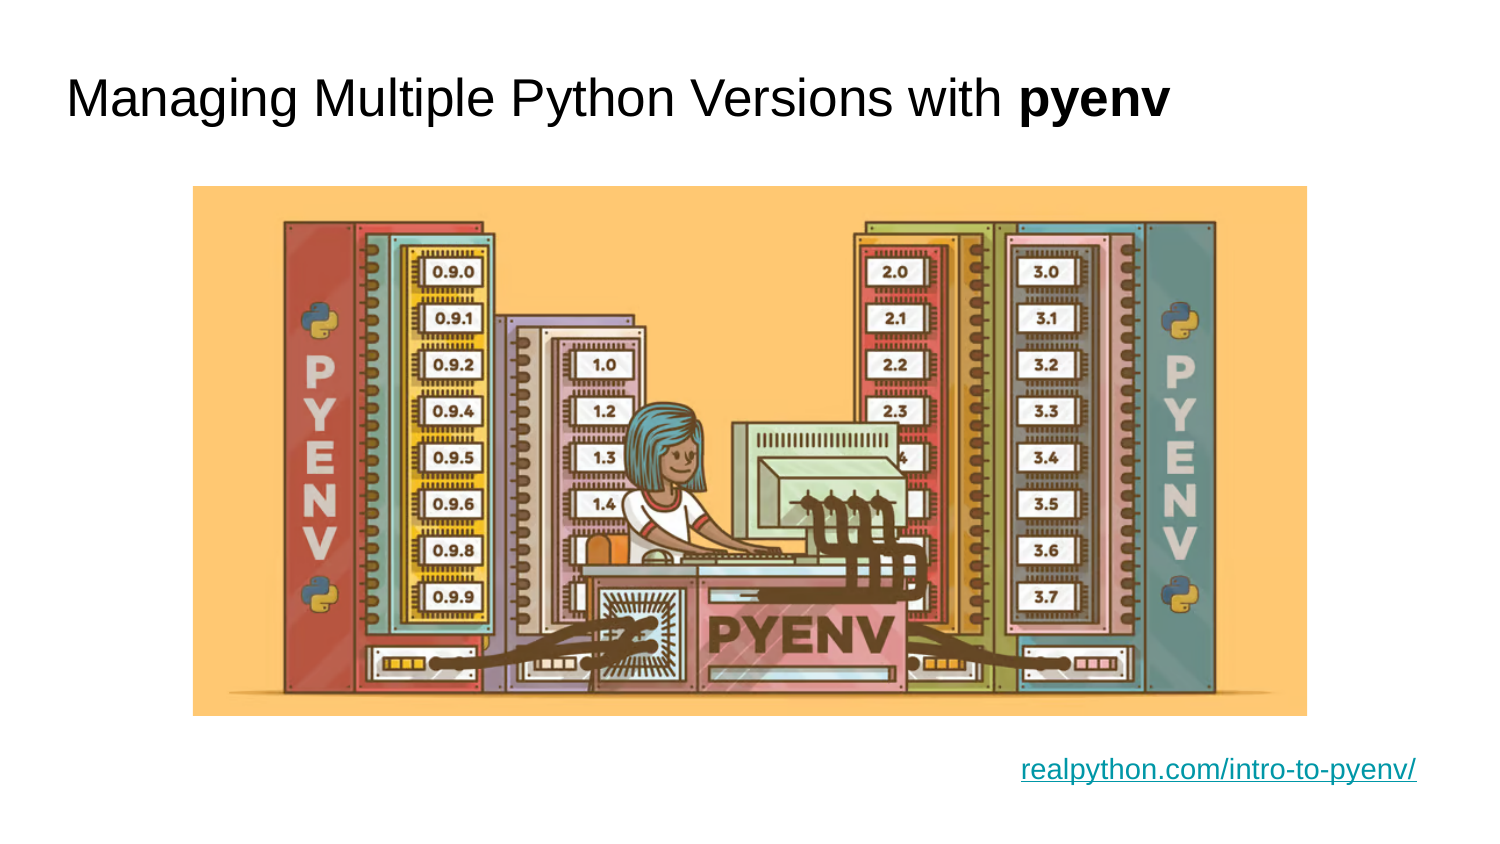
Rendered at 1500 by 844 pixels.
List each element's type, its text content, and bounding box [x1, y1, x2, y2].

title Managing Multiple Python Versions with pyenv [51, 48, 1449, 142]
text_box realpython.com/intro-to-pyenv/ [1005, 735, 1456, 800]
picture [192, 185, 1308, 716]
